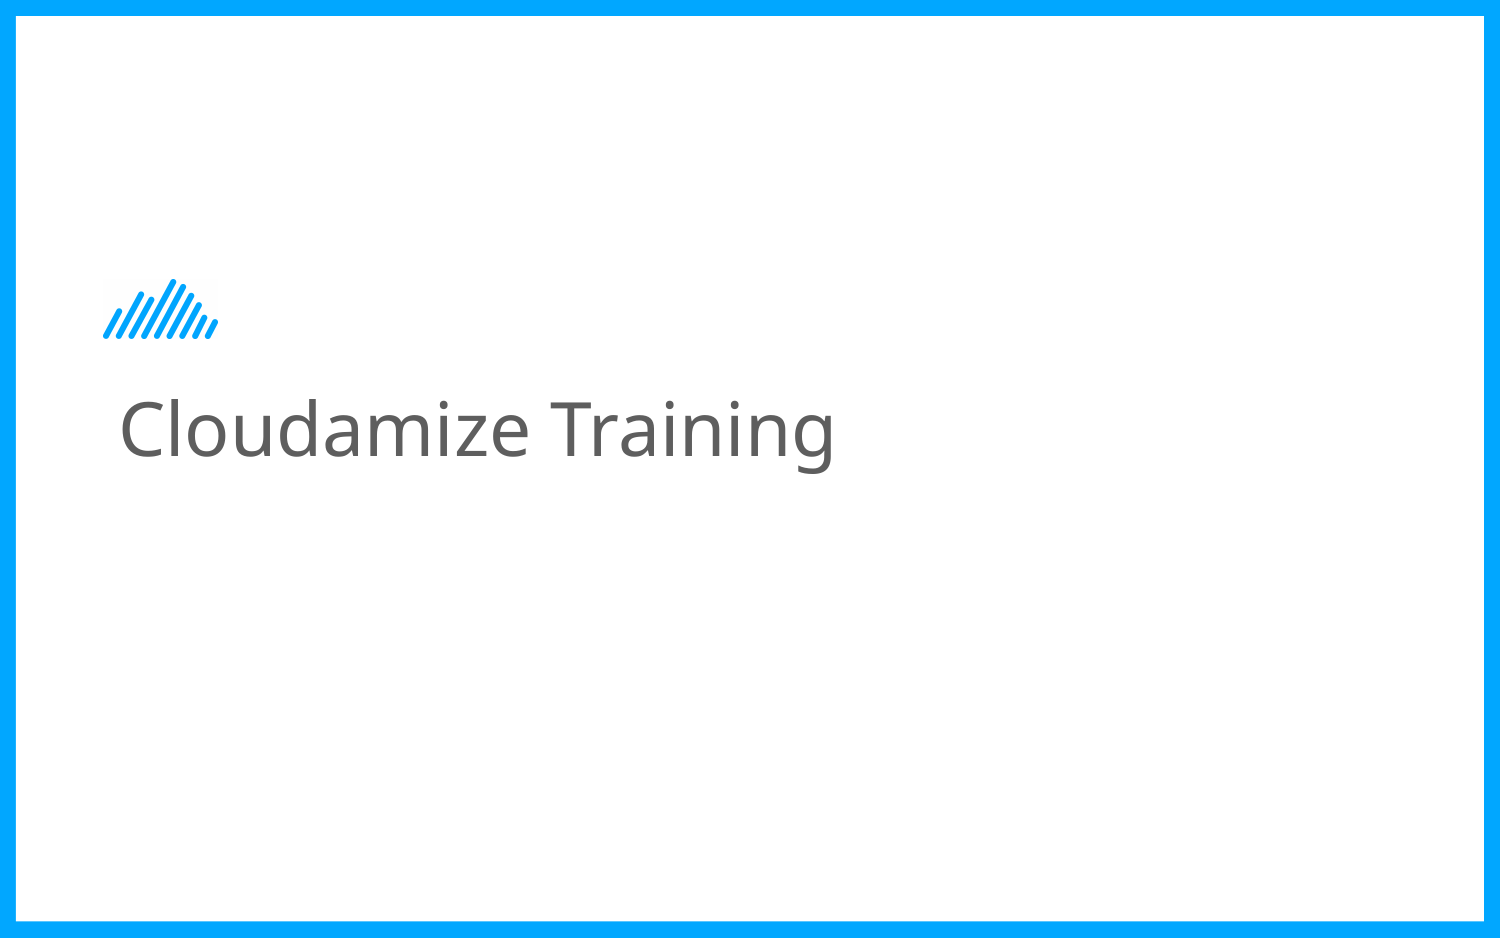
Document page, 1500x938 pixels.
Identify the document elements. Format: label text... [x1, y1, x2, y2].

title Cloudamize Training [103, 354, 1397, 480]
picture [103, 279, 218, 339]
